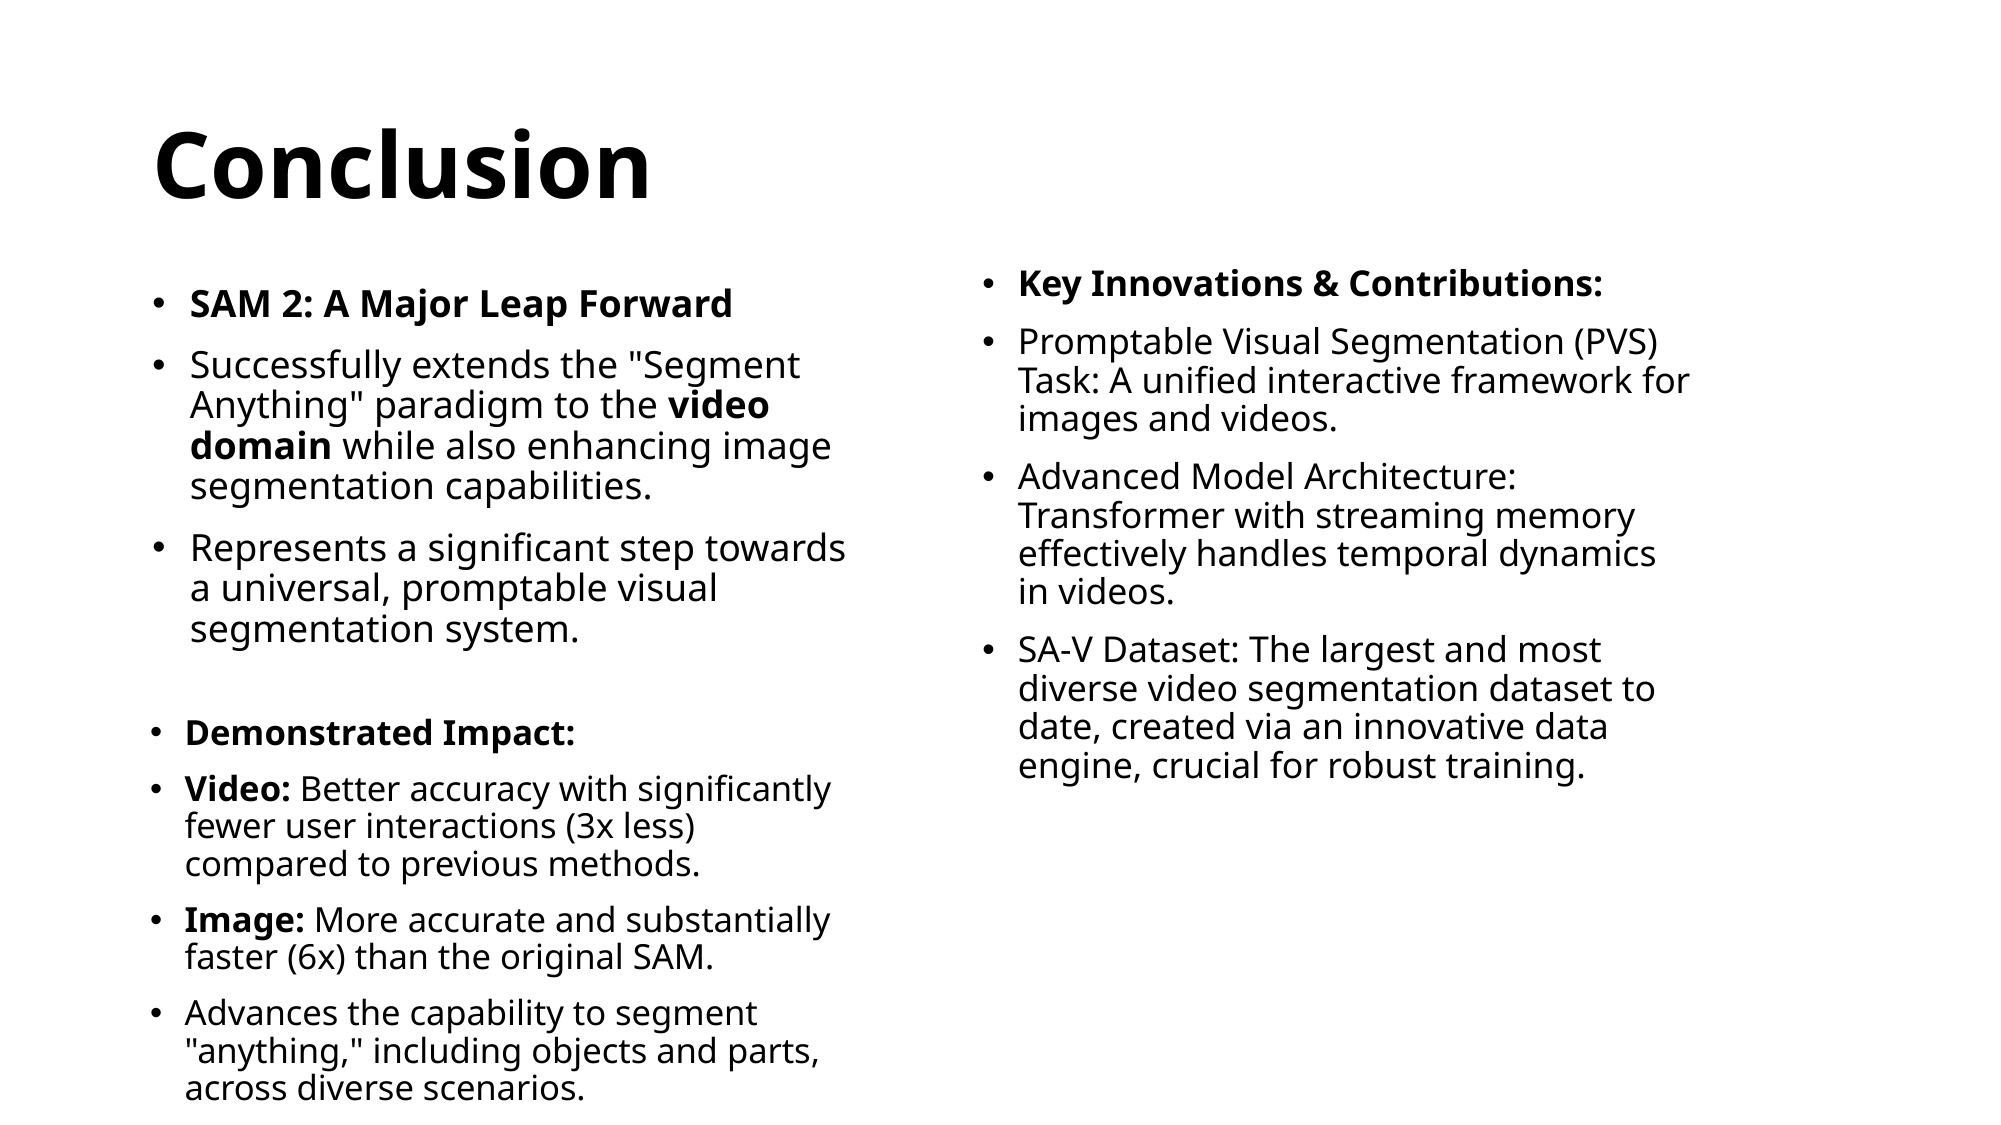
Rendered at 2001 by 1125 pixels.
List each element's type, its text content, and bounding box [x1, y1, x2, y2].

title Conclusion [137, 59, 1863, 278]
list SAM 2: A Major Leap Forward Successfully extends the "Segment Anything" paradigm to the video domain while also enhancing image segmentation capabilities. Represents a significant step towards a universal, promptable visual segmentation system. [137, 277, 879, 690]
text_box Demonstrated Impact: Video: Better accuracy with significantly fewer user interactions (3x less) compared to previous methods. Image: More accurate and substantially faster (6x) than the original SAM. Advances the capability to segment "anything," including objects and parts, across diverse scenarios. [135, 708, 876, 1120]
text_box Key Innovations & Contributions: Promptable Visual Segmentation (PVS) Task: A unified interactive framework for images and videos. Advanced Model Architecture: Transformer with streaming memory effectively handles temporal dynamics in videos. SA-V Dataset: The largest and most diverse video segmentation dataset to date, created via an innovative data engine, crucial for robust training. [967, 258, 1708, 799]
